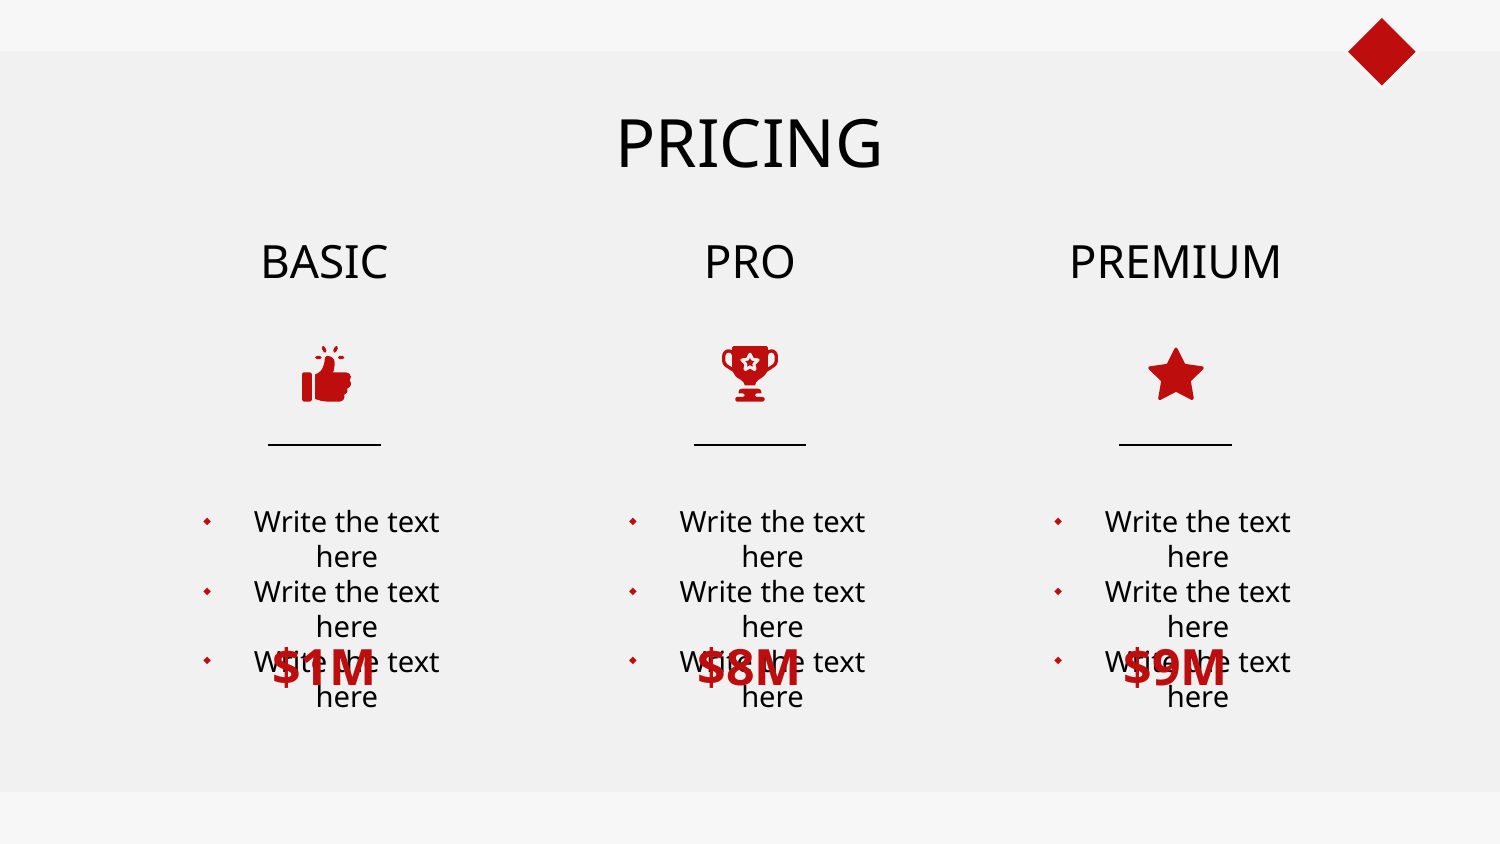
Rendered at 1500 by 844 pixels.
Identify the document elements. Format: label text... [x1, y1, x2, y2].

list Write the text here Write the text here Write the text here [586, 488, 914, 634]
list Write the text here Write the text here Write the text here [1011, 488, 1340, 634]
title $8M [586, 643, 914, 711]
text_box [721, 345, 779, 402]
title $1M [160, 643, 489, 711]
list Write the text here Write the text here Write the text here [160, 488, 489, 634]
text_box [1148, 347, 1204, 401]
subtitle PRO [586, 216, 914, 303]
subtitle BASIC [160, 216, 489, 303]
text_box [301, 345, 353, 402]
title $9M [1011, 643, 1340, 711]
title PRICING [118, 85, 1382, 180]
subtitle PREMIUM [1011, 216, 1340, 303]
